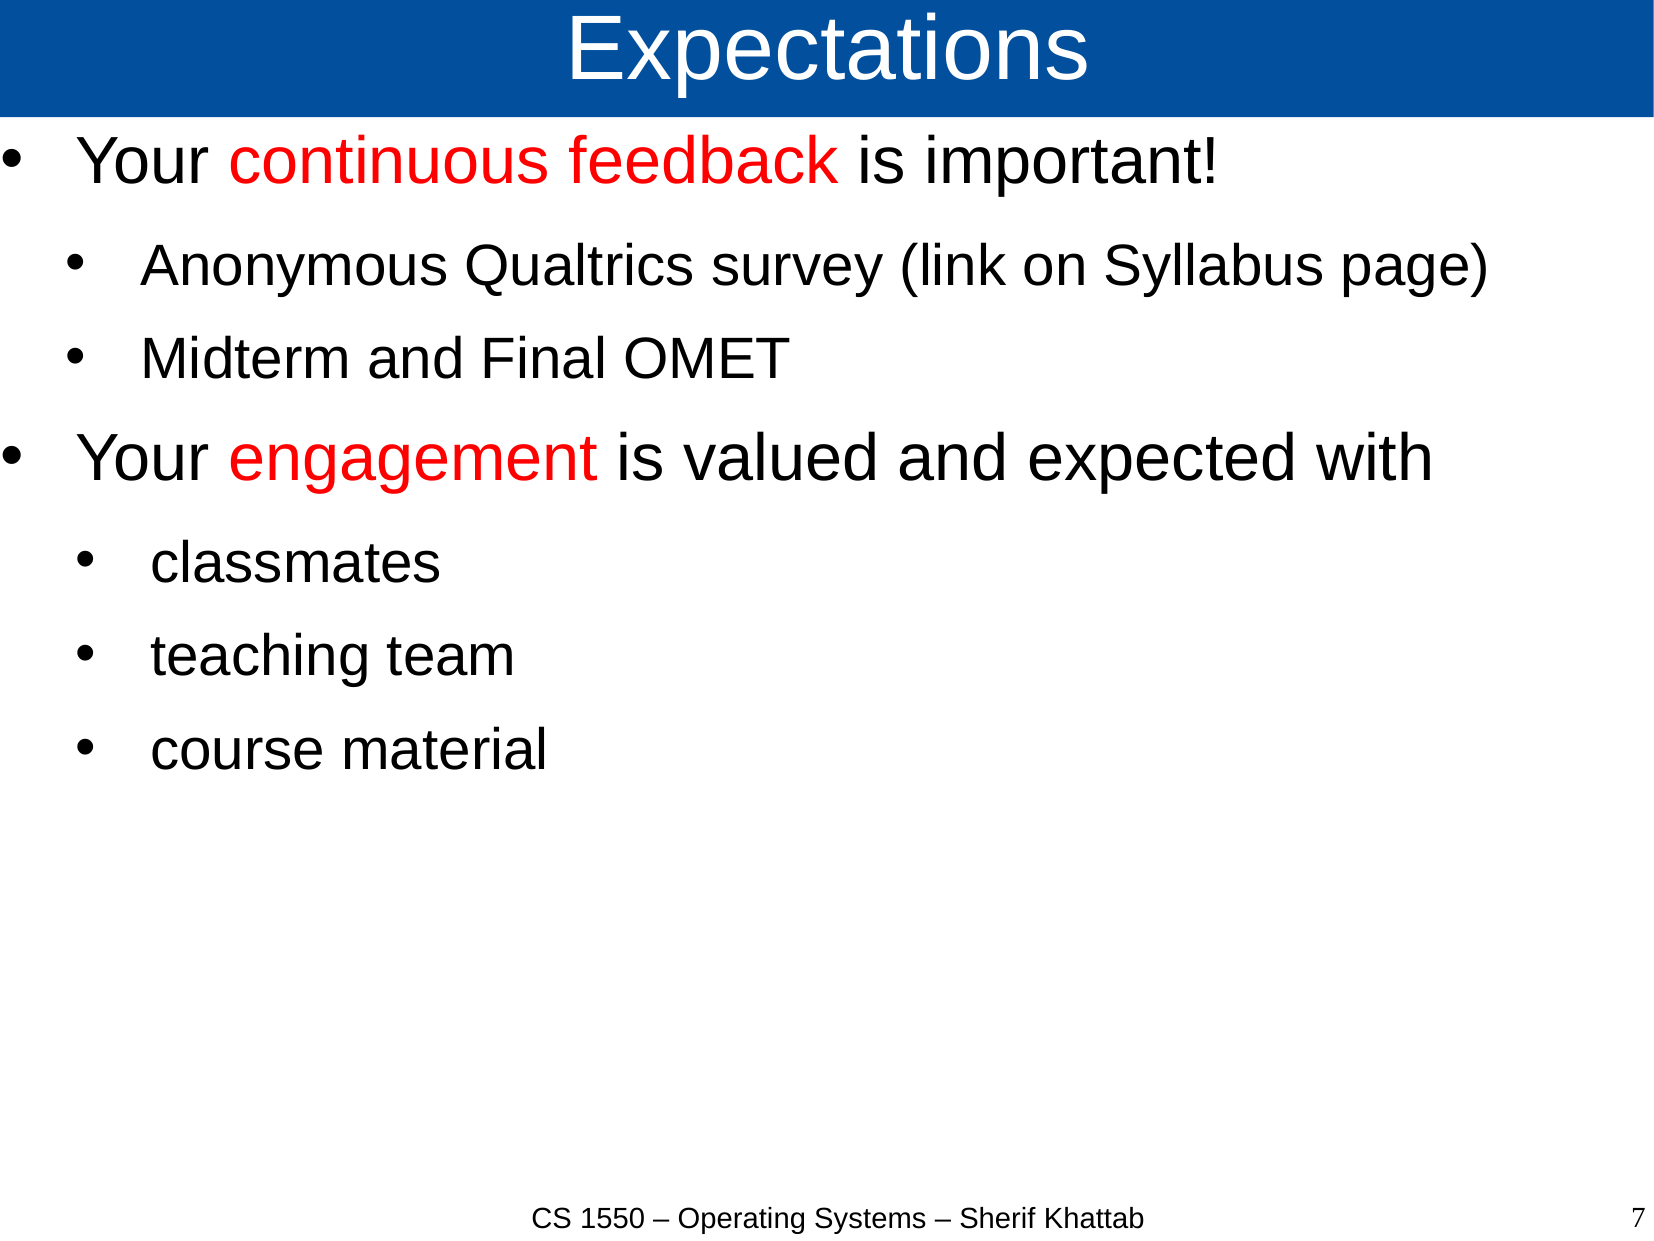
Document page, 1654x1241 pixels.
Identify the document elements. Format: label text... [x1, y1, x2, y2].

footer CS 1550 – Operating Systems – Sherif Khattab [460, 1201, 1217, 1241]
slide_number 7 [1265, 1200, 1647, 1241]
list Your continuous feedback is important! Anonymous Qualtrics survey (link on Syllabus page) Midterm and Final OMET Your engagement is valued and expected with classmates teaching team course material [0, 117, 1654, 1195]
title Expectations [0, 0, 1654, 117]
